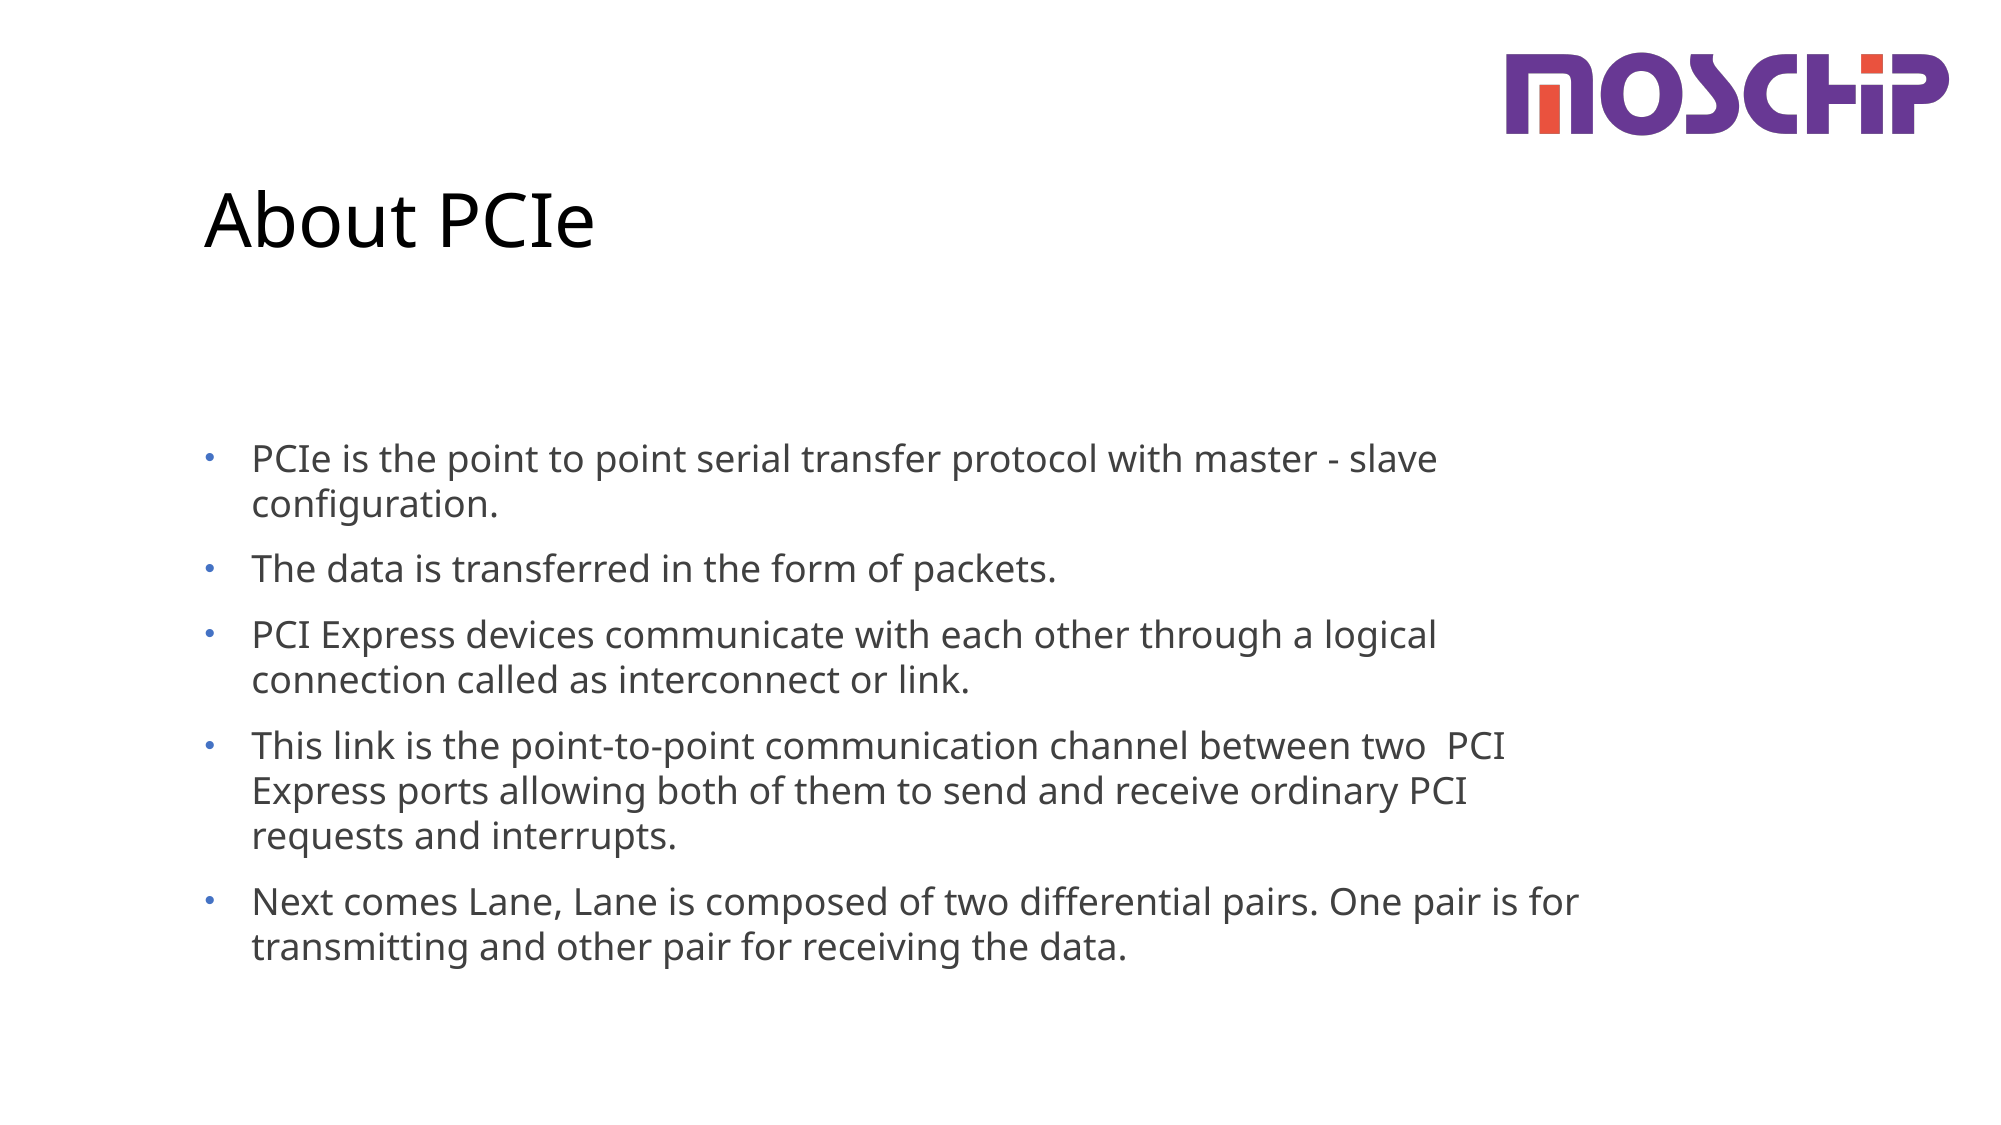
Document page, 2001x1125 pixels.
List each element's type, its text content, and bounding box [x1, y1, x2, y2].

picture [1492, 39, 1962, 150]
text_box About PCIe [189, 159, 1627, 276]
text_box PCIe is the point to point serial transfer protocol with master - slave configuration. The data is transferred in the form of packets. PCI Express devices communicate with each other through a logical connection called as interconnect or link. This link is the point-to-point communication channel between two PCI Express ports allowing both of them to send and receive ordinary PCI requests and interrupts. Next comes Lane, Lane is composed of two differential pairs. One pair is for transmitting and other pair for receiving the data. [189, 427, 1638, 988]
